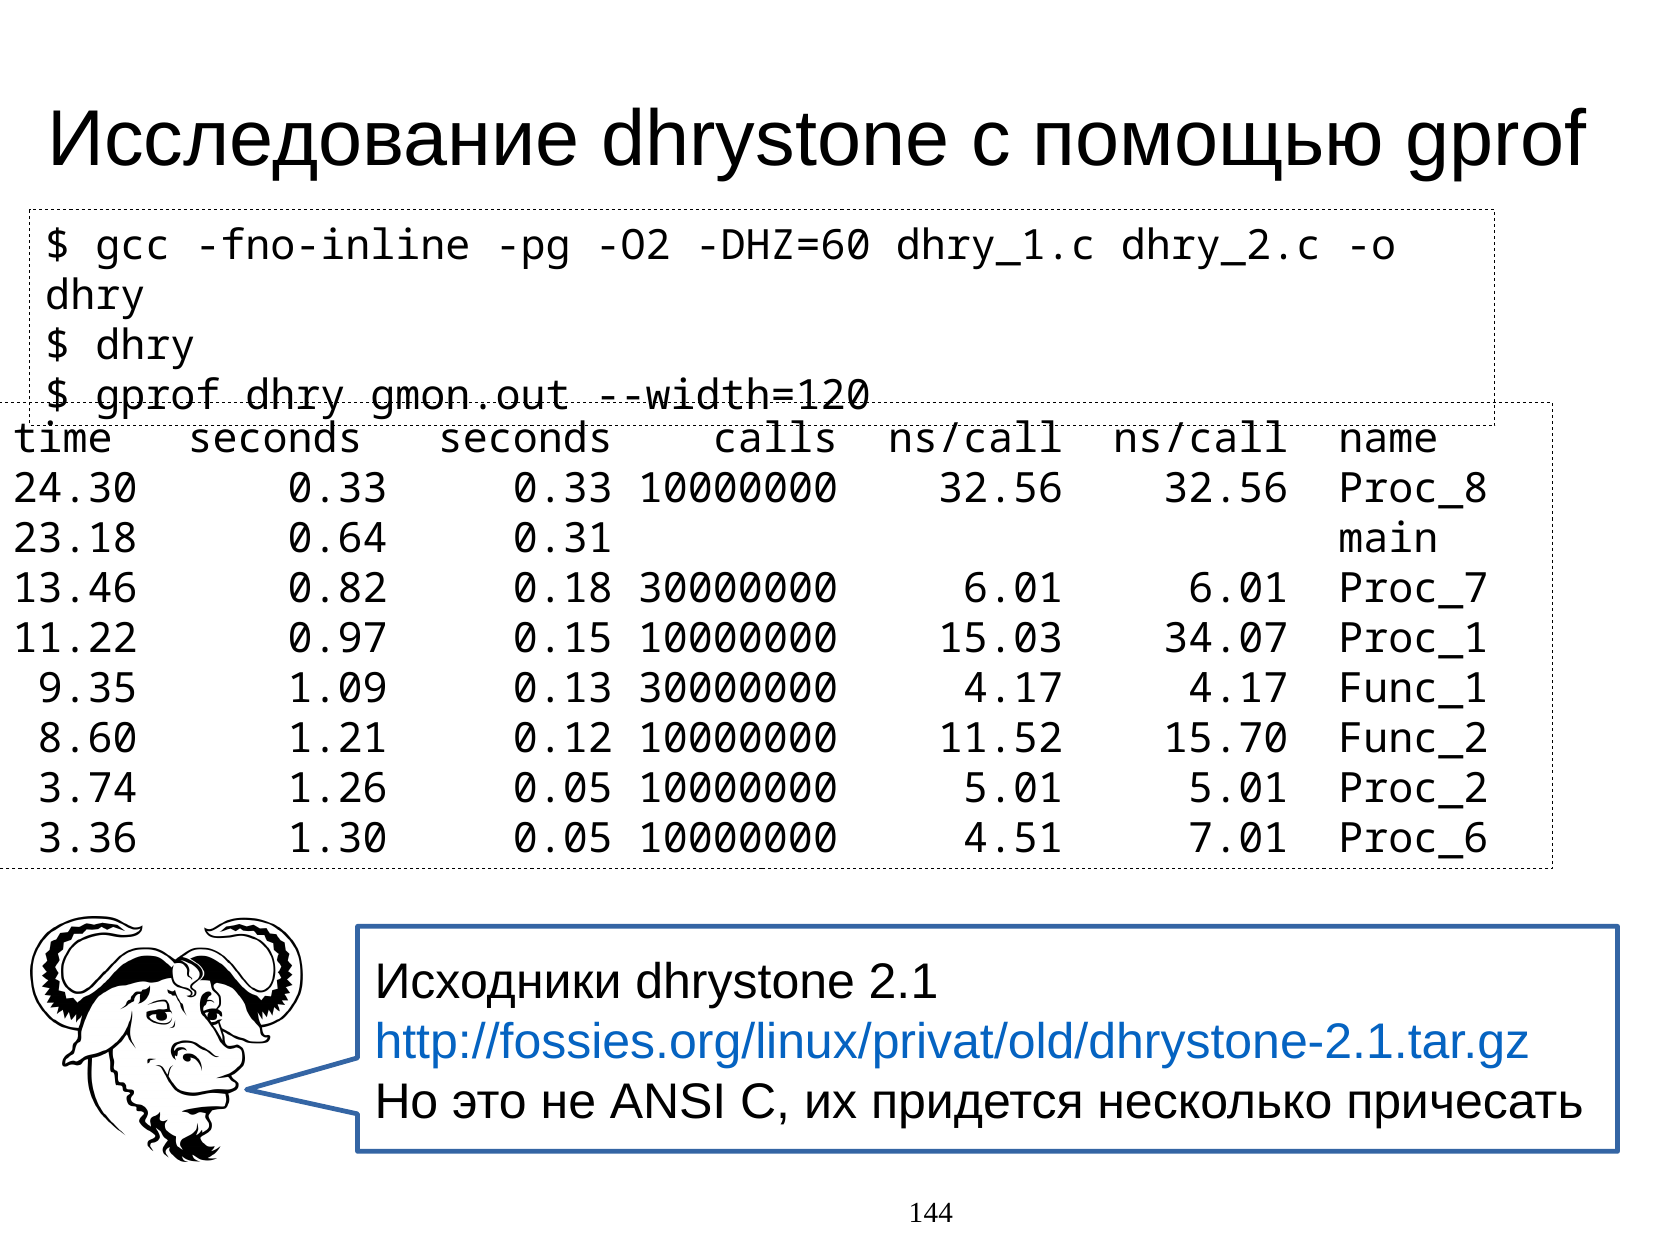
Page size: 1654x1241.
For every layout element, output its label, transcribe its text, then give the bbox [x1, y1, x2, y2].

text_box $ gcc -fno-inline -pg -O2 -DHZ=60 dhry_1.c dhry_2.c -o dhry $ dhry $ gprof dhry gmon.out --width=120 [29, 209, 1495, 402]
text_box time seconds seconds calls ns/call ns/call name 24.30 0.33 0.33 10000000 32.56 32.56 Proc_8 23.18 0.64 0.31 main 13.46 0.82 0.18 30000000 6.01 6.01 Proc_7 11.22 0.97 0.15 10000000 15.03 34.07 Proc_1 9.35 1.09 0.13 30000000 4.17 4.17 Func_1 8.60 1.21 0.12 10000000 11.52 15.70 Func_2 3.74 1.26 0.05 10000000 5.01 5.01 Proc_2 3.36 1.30 0.05 10000000 4.51 7.01 Proc_6 [0, 402, 1553, 869]
picture [29, 916, 303, 1162]
text_box Исходники dhrystone 2.1 http://fossies.org/linux/privat/old/dhrystone-2.1.tar.gz Но это не ANSI C, их придется несколько причесать [303, 926, 1618, 1152]
title Исследование dhrystone с помощью gprof [30, 30, 1605, 237]
slide_number 144 [567, 1193, 953, 1241]
